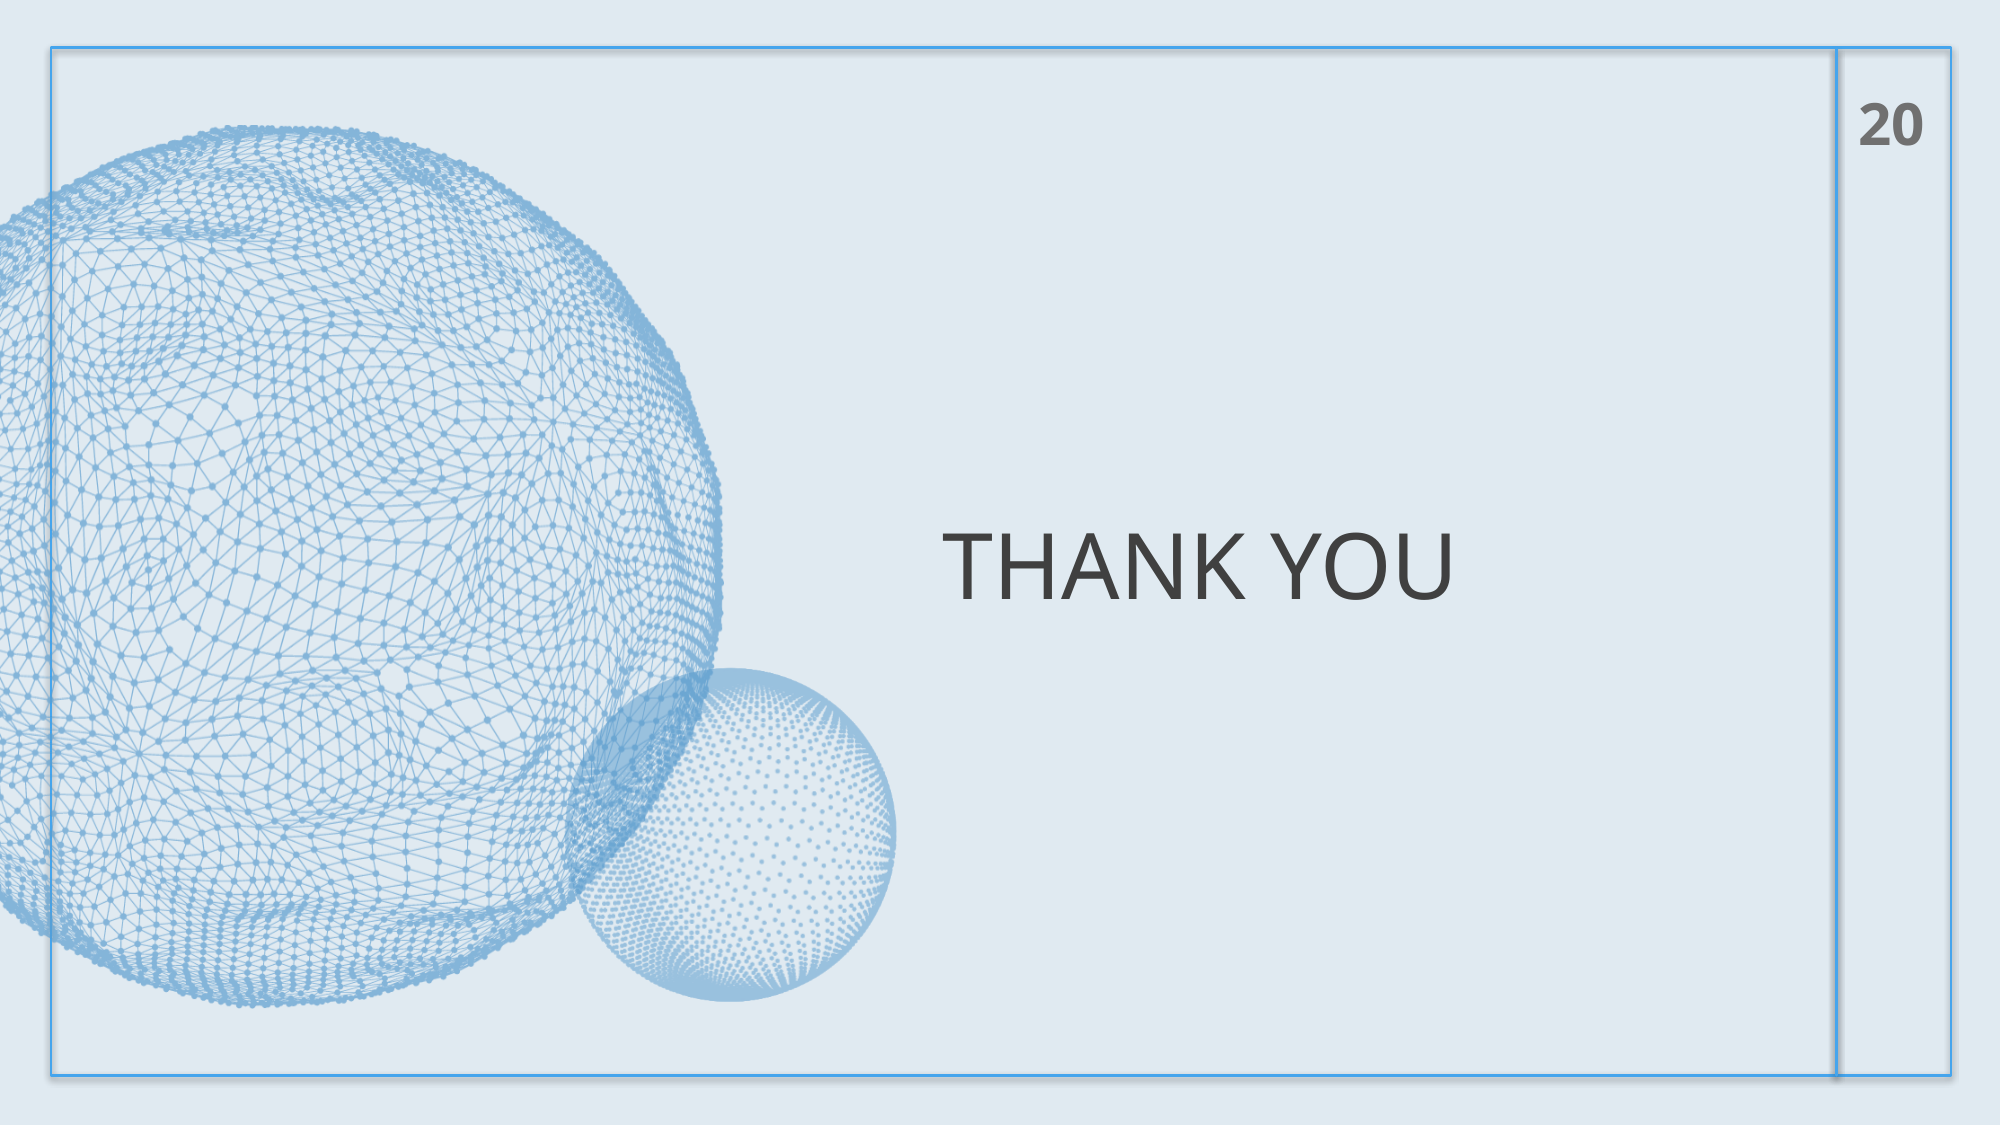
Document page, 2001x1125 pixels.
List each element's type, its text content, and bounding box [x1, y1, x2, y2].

slide_number 20 [1822, 48, 1961, 175]
title Thank you [942, 321, 1755, 804]
